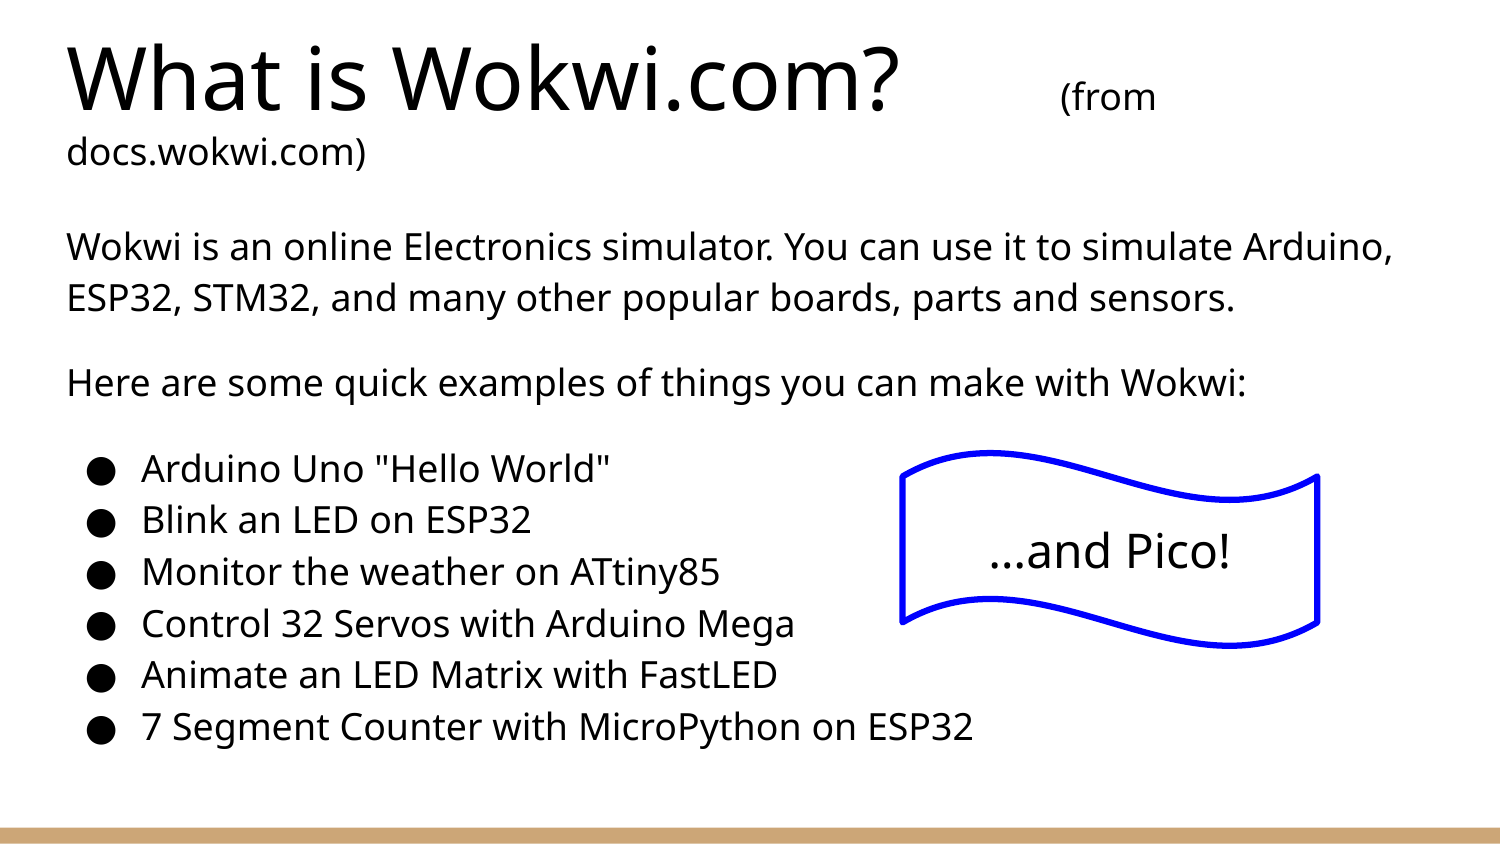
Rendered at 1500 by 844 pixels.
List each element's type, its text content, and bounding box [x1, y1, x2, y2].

title What is Wokwi.com? (from docs.wokwi.com) [51, 51, 1449, 189]
text_box …and Pico! [902, 453, 1318, 646]
list Wokwi is an online Electronics simulator. You can use it to simulate Arduino, ESP32, STM32, and many other popular boards, parts and sensors. Here are some quick examples of things you can make with Wokwi: Arduino Uno "Hello World" Blink an LED on ESP32 Monitor the weather on ATtiny85 Control 32 Servos with Arduino Mega Animate an LED Matrix with FastLED 7 Segment Counter with MicroPython on ESP32 [51, 200, 1449, 752]
